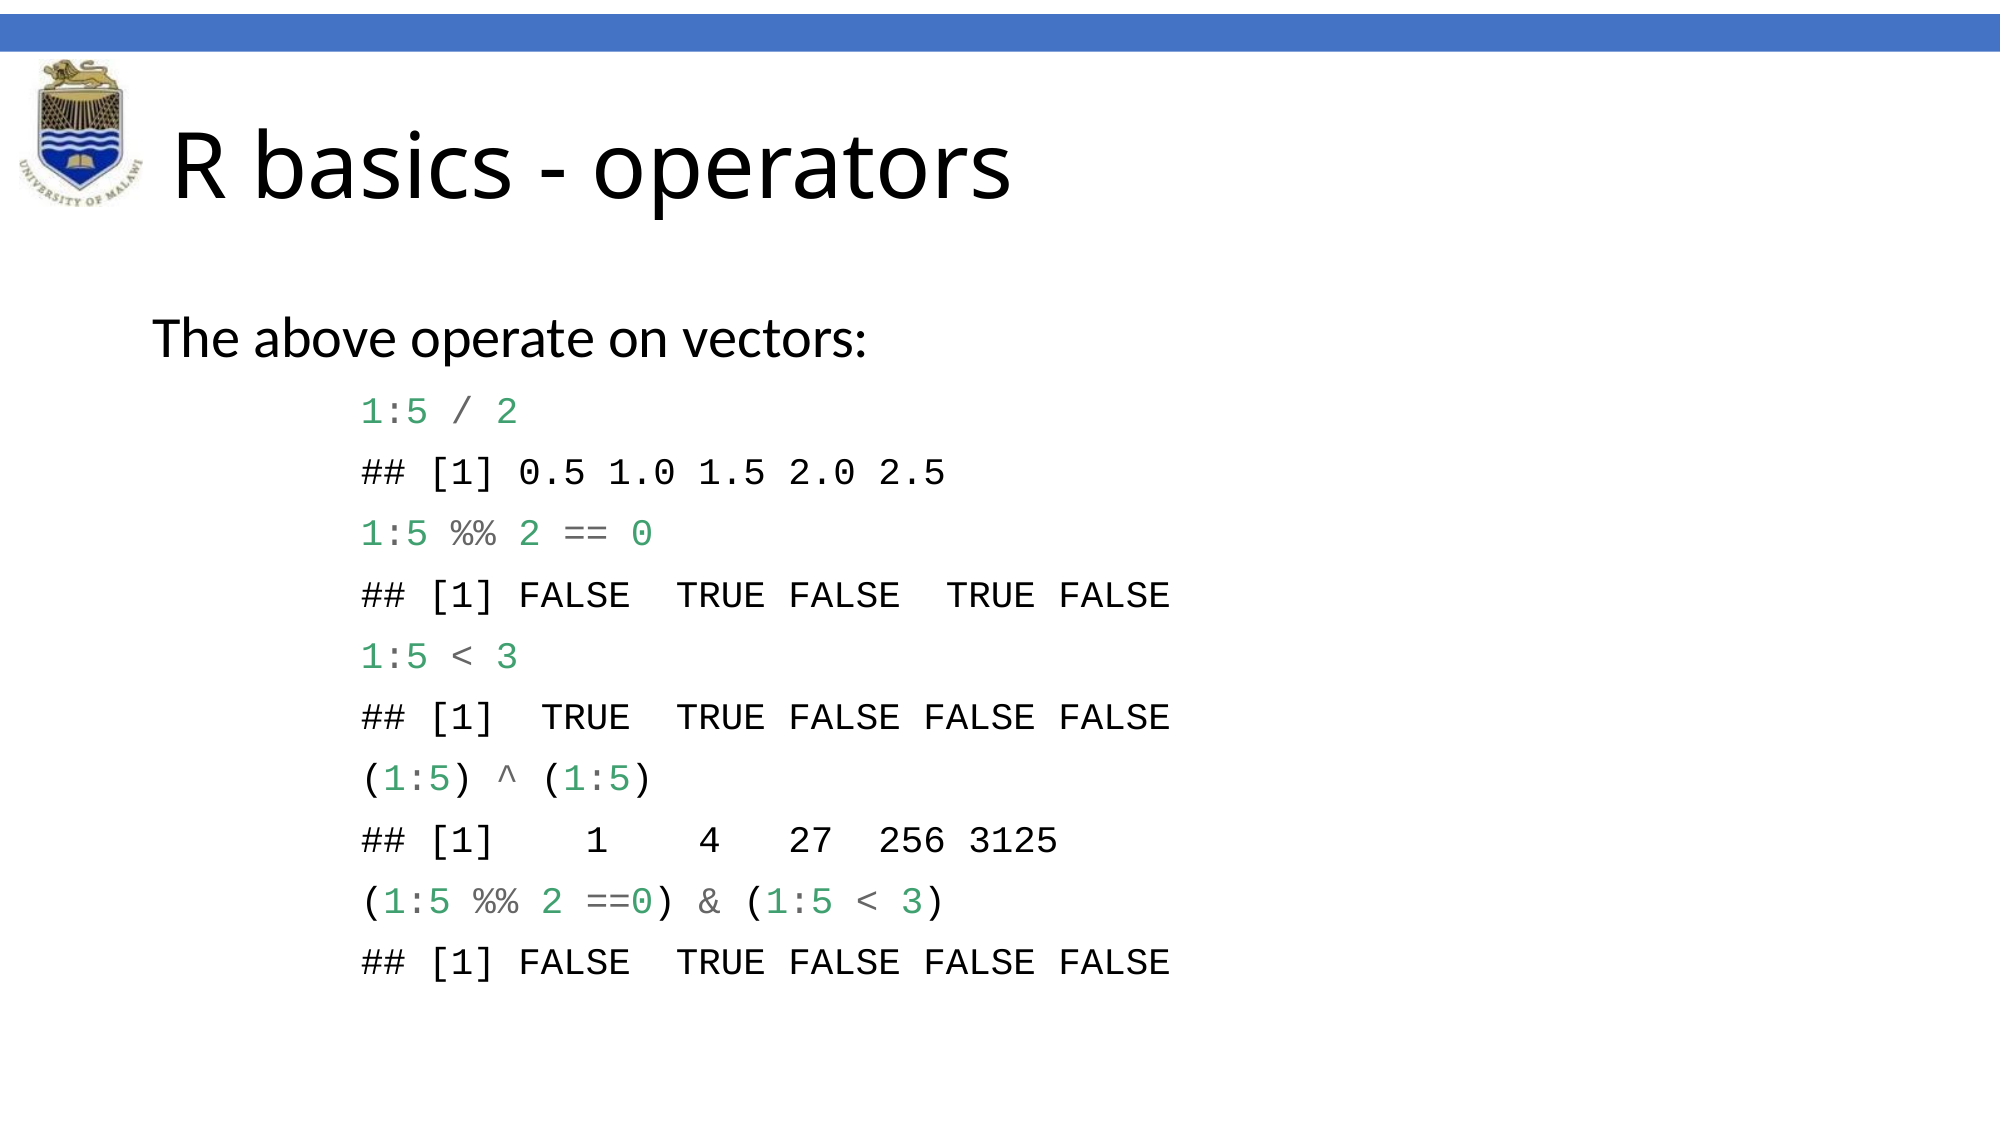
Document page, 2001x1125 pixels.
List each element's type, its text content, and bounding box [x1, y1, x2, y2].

list The above operate on vectors: 1:5 / 2 ## [1] 0.5 1.0 1.5 2.0 2.5 1:5 %% 2 == 0 ## [1] FALSE TRUE FALSE TRUE FALSE 1:5 < 3 ## [1] TRUE TRUE FALSE FALSE FALSE (1:5) ^ (1:5) ## [1] 1 4 27 256 3125 (1:5 %% 2 ==0) & (1:5 < 3) ## [1] FALSE TRUE FALSE FALSE FALSE [137, 299, 1863, 1066]
title R basics - operators [155, 59, 1851, 278]
picture [19, 59, 143, 207]
